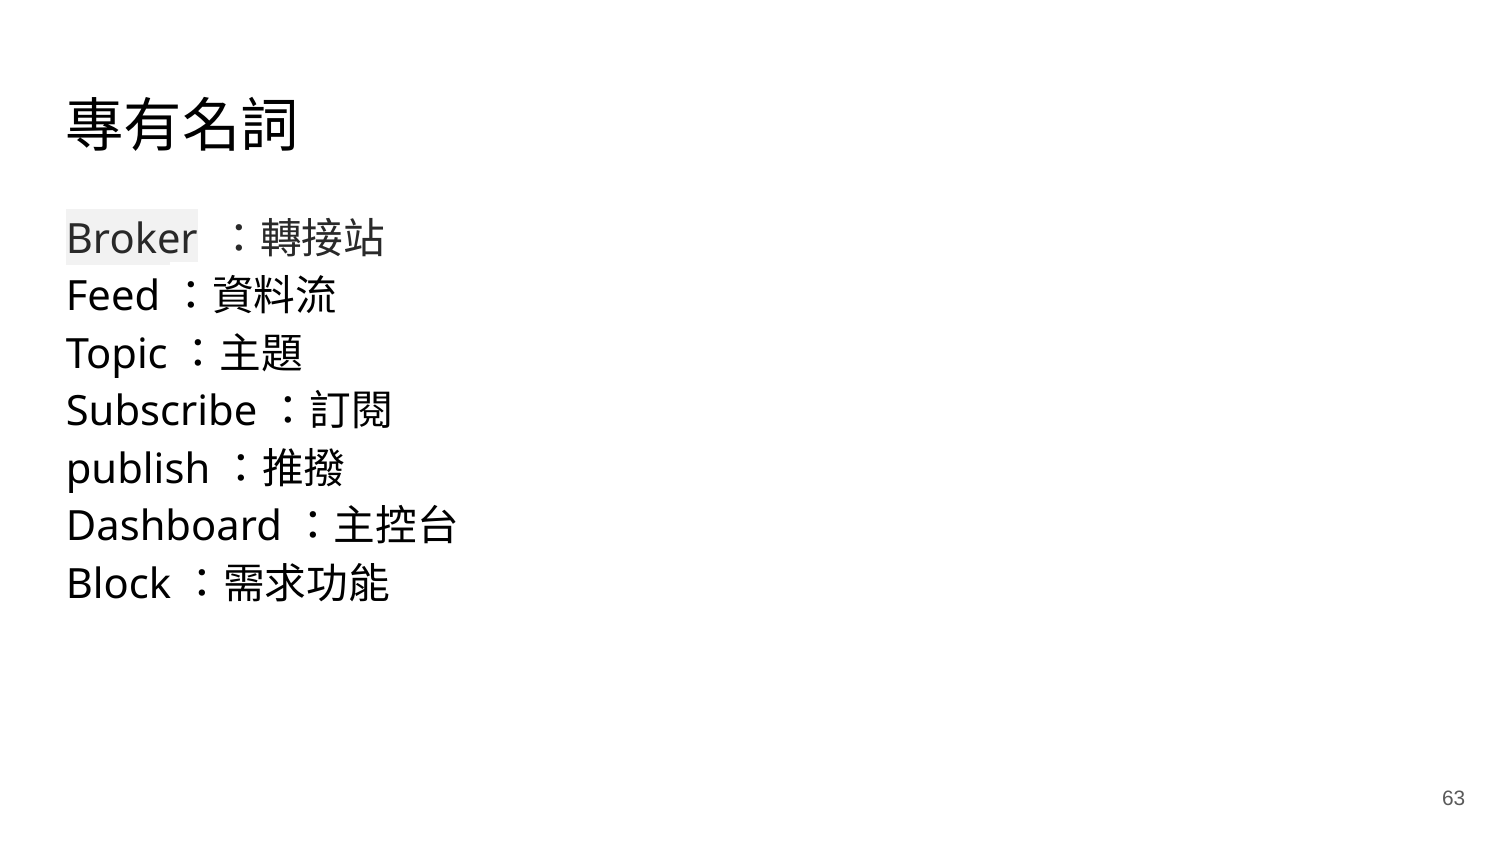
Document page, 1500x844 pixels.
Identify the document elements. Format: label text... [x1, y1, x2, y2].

text_box 專有名詞 [51, 72, 1449, 167]
text_box Broker ：轉接站 Feed：資料流 Topic：主題 Subscribe：訂閱 publish：推撥 Dashboard：主控台 Block：需求功能 [51, 188, 681, 783]
text_box <編號> [1389, 764, 1480, 830]
